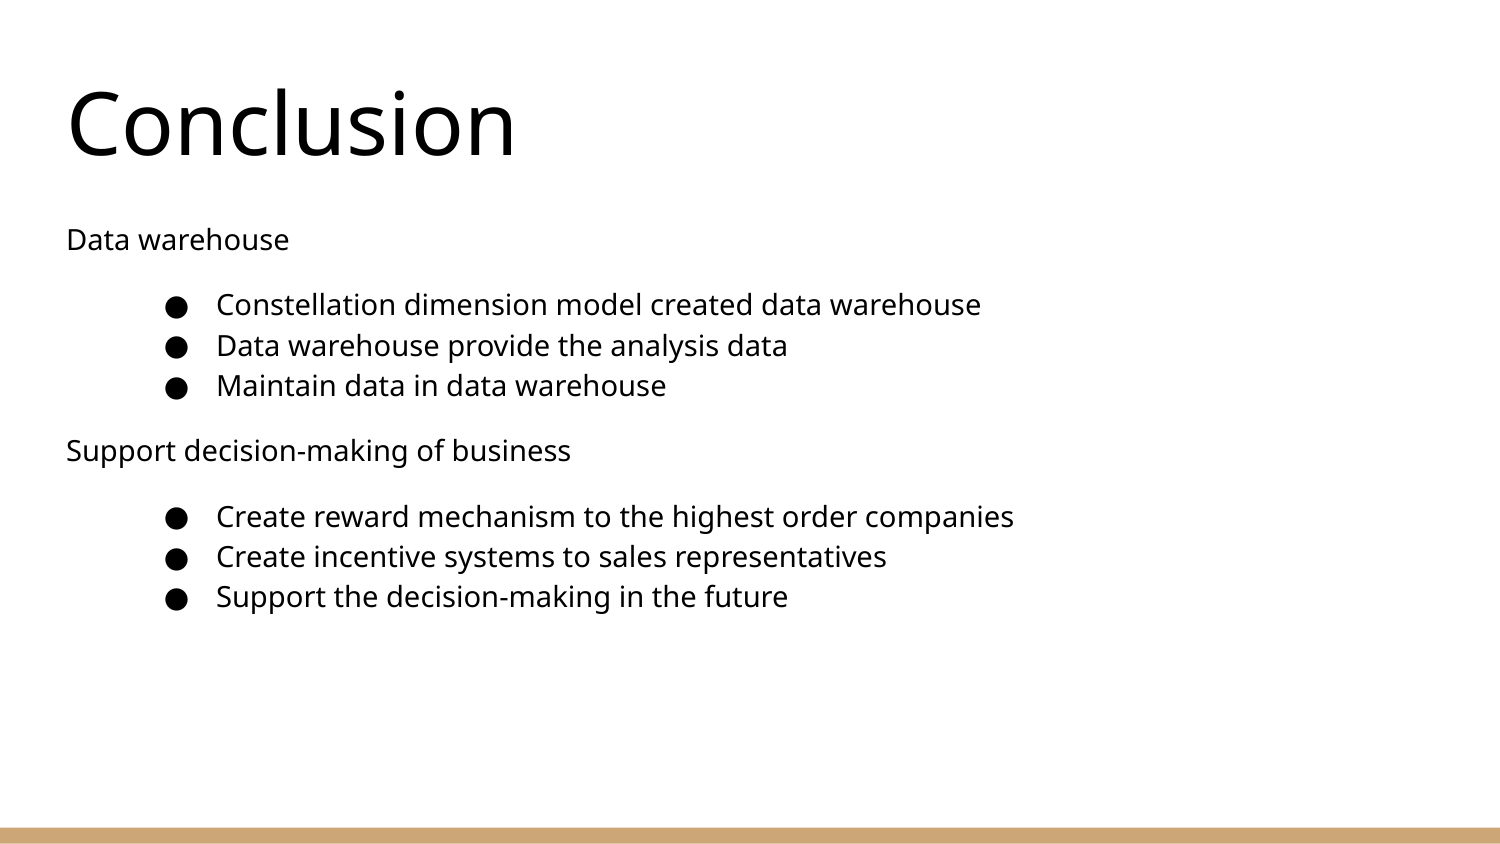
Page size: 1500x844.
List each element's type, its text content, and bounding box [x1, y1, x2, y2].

title Conclusion [51, 51, 1449, 189]
list Data warehouse Constellation dimension model created data warehouse Data warehouse provide the analysis data Maintain data in data warehouse Support decision-making of business Create reward mechanism to the highest order companies Create incentive systems to sales representatives Support the decision-making in the future [51, 200, 1449, 752]
